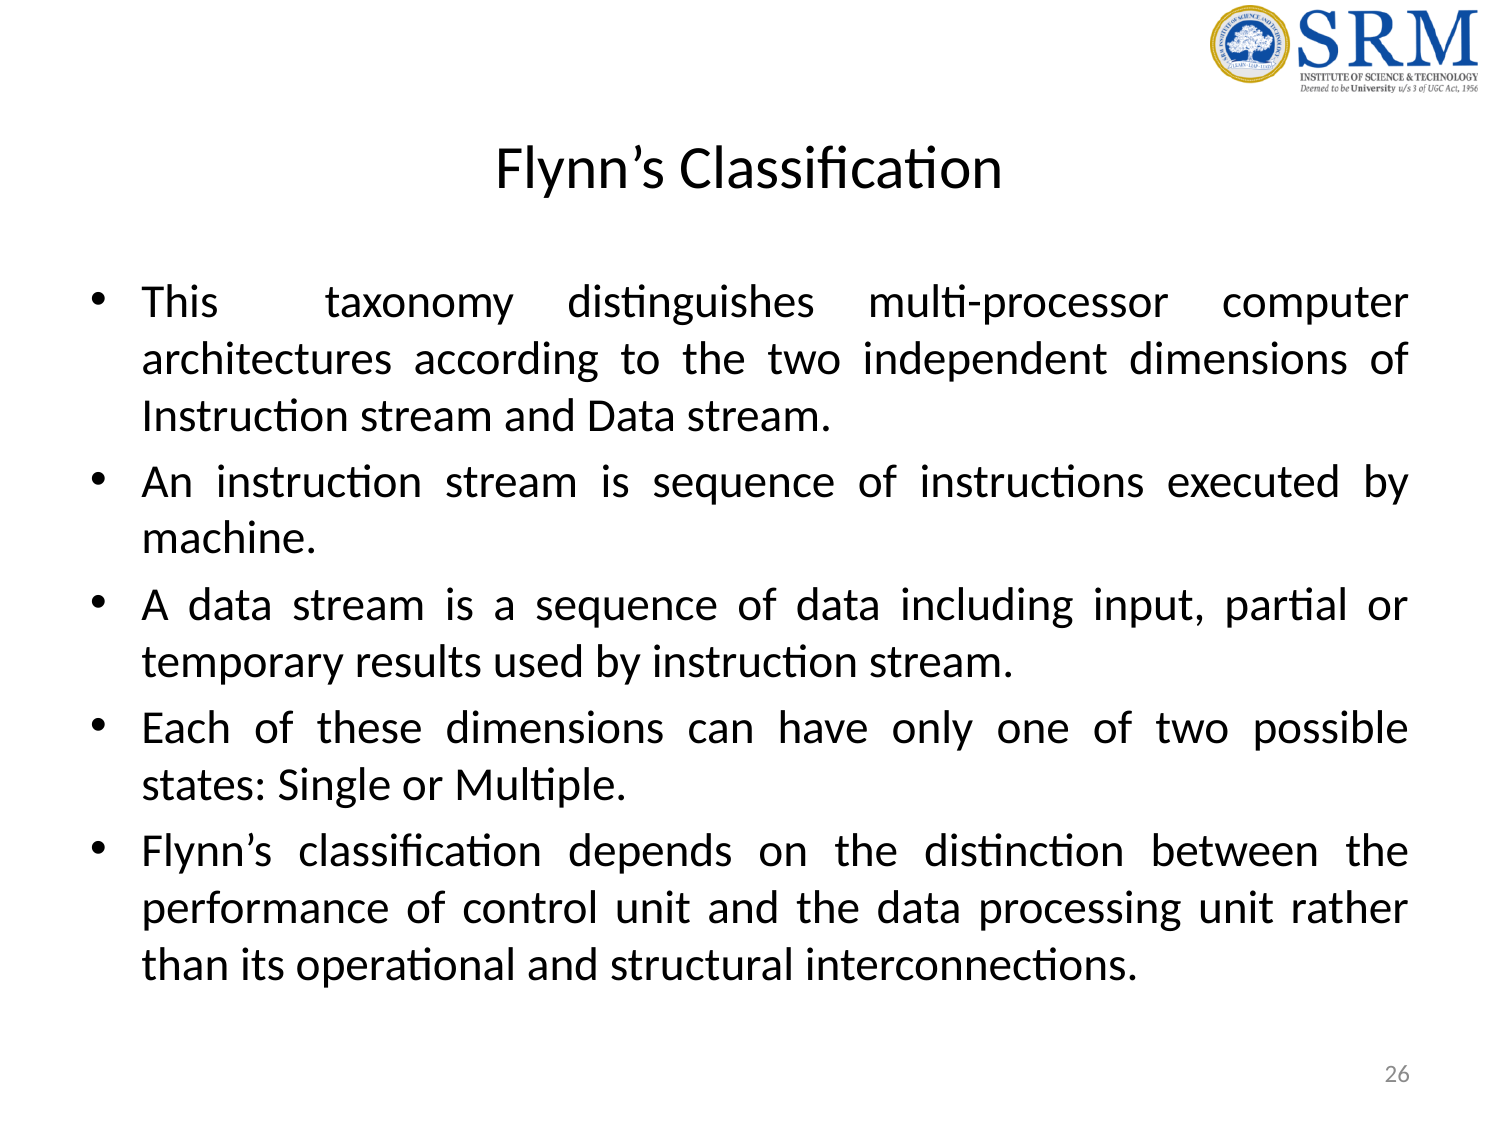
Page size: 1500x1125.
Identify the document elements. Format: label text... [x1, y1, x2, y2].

picture [1210, 5, 1478, 93]
title Flynn’s Classification [75, 45, 1425, 233]
list This taxonomy distinguishes multi-processor computer architectures according to the two independent dimensions of Instruction stream and Data stream. An instruction stream is sequence of instructions executed by machine. A data stream is a sequence of data including input, partial or temporary results used by instruction stream. Each of these dimensions can have only one of two possible states: Single or Multiple. Flynn’s classification depends on the distinction between the performance of control unit and the data processing unit rather than its operational and structural interconnections. [75, 262, 1425, 1005]
slide_number 26 [1074, 1042, 1425, 1103]
